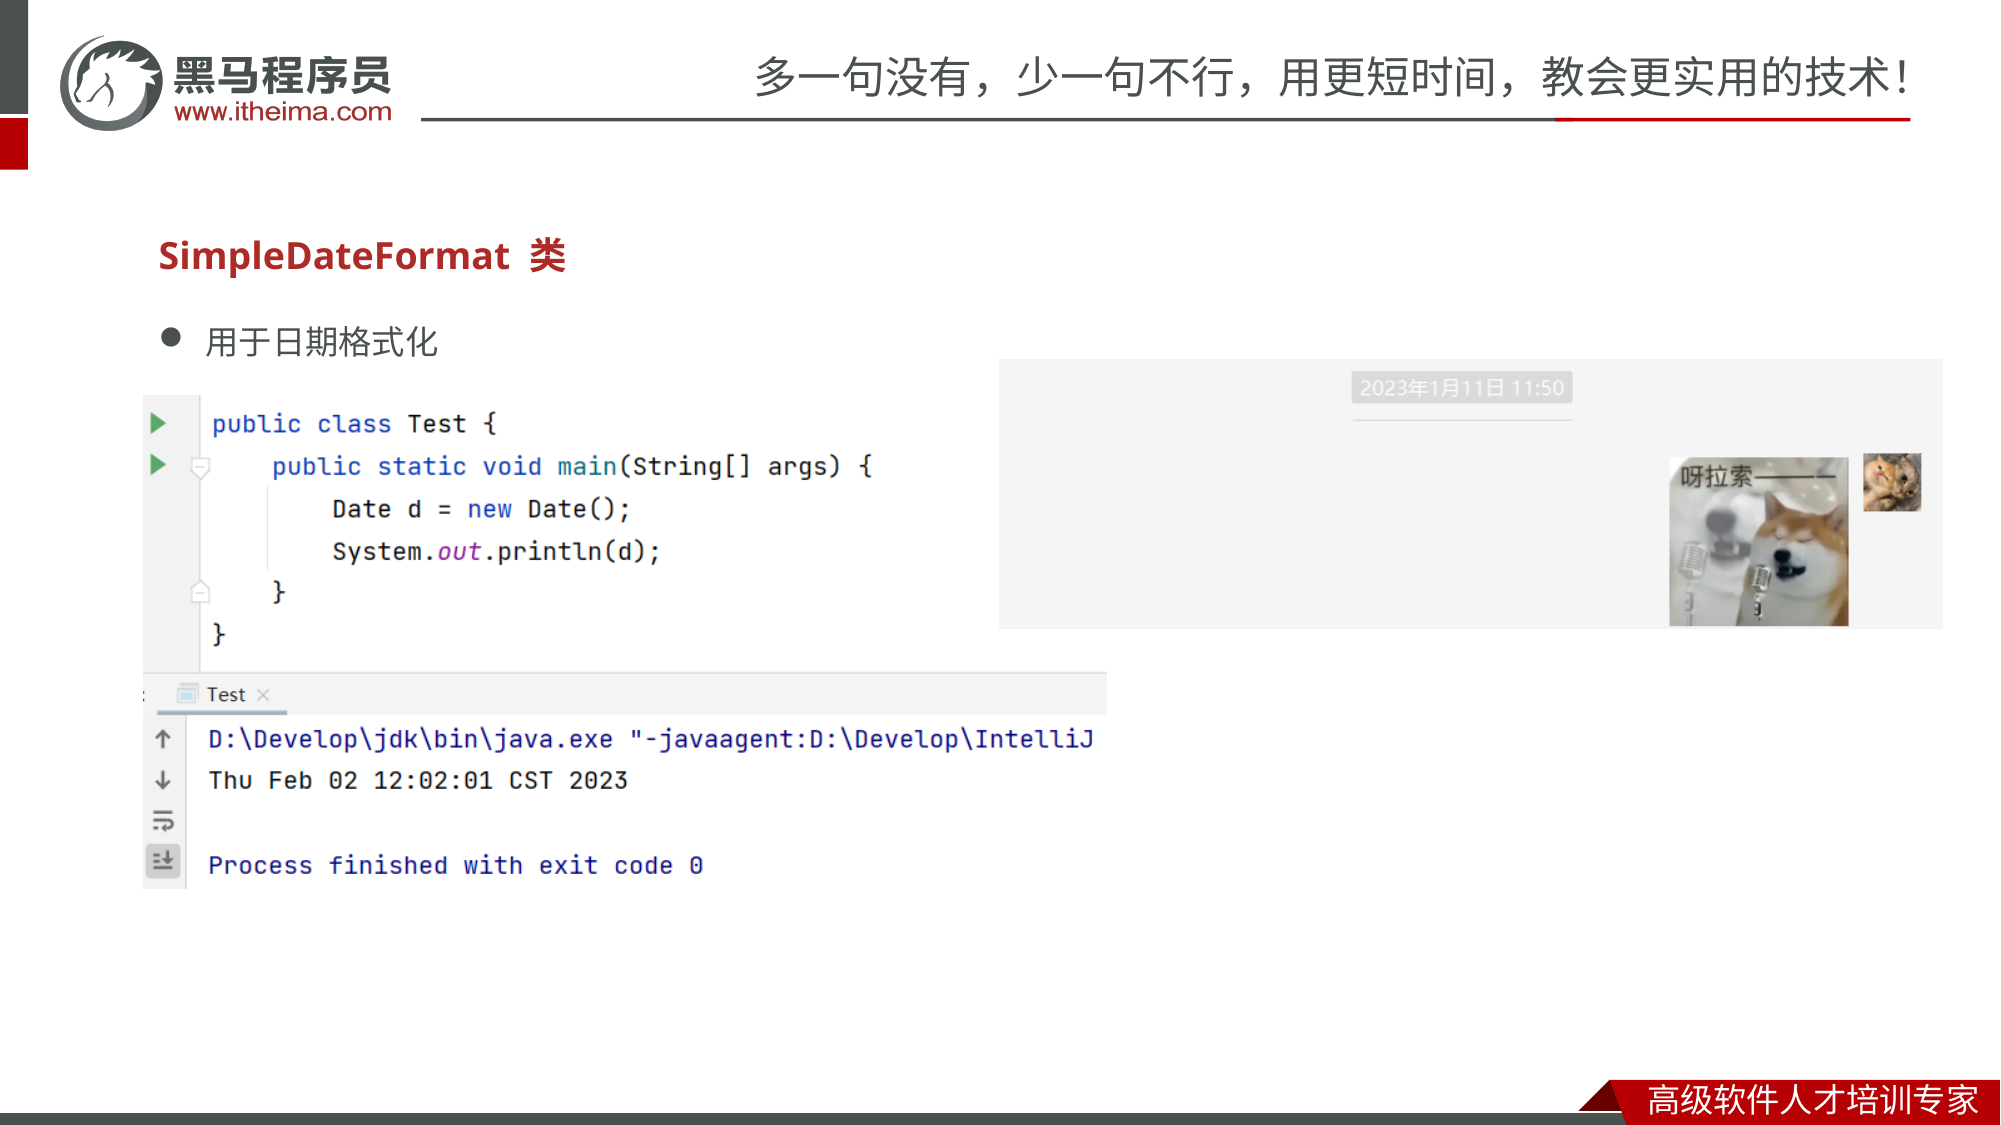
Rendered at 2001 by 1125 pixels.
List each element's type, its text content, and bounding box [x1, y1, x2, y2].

text_box SimpleDateFormat 类 [143, 179, 913, 274]
text_box 用于日期格式化 [143, 274, 1233, 369]
picture [14, 0, 453, 179]
picture [143, 359, 1943, 890]
